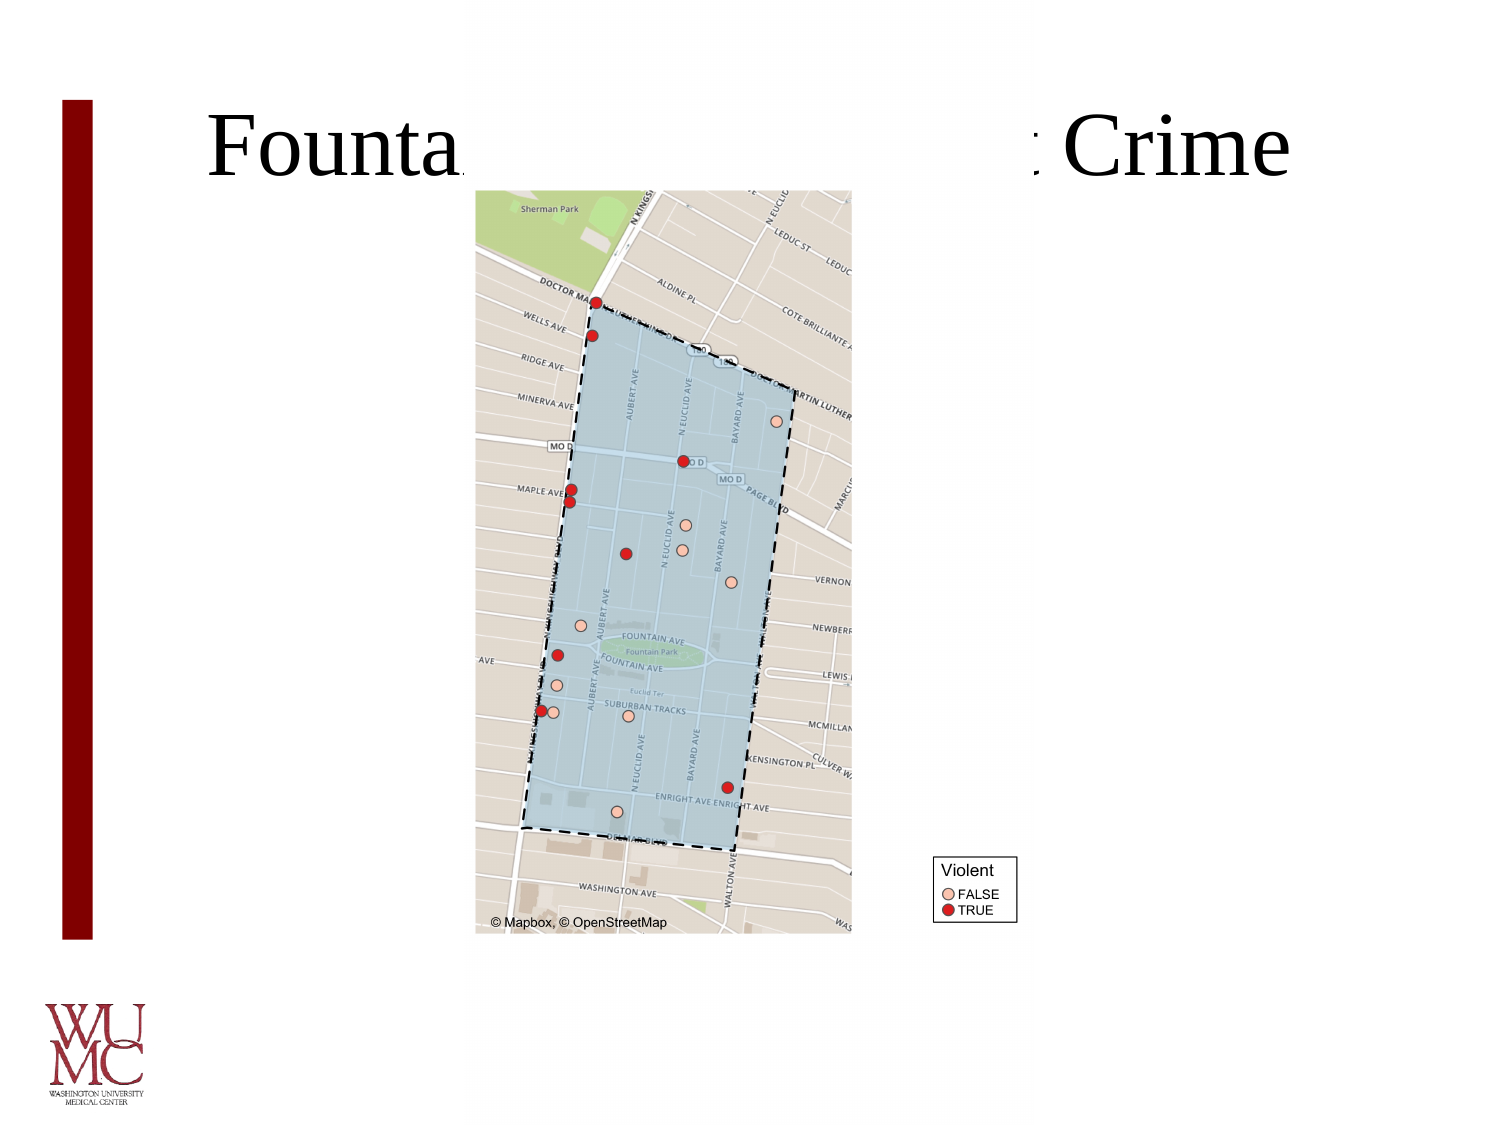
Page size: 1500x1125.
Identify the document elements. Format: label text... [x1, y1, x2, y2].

picture [464, 0, 1034, 1125]
title Fountain Park: Violent Crime Map [112, 99, 459, 288]
picture [41, 996, 156, 1113]
title Fountain Park: Violent Crime Map [1038, 99, 1388, 288]
